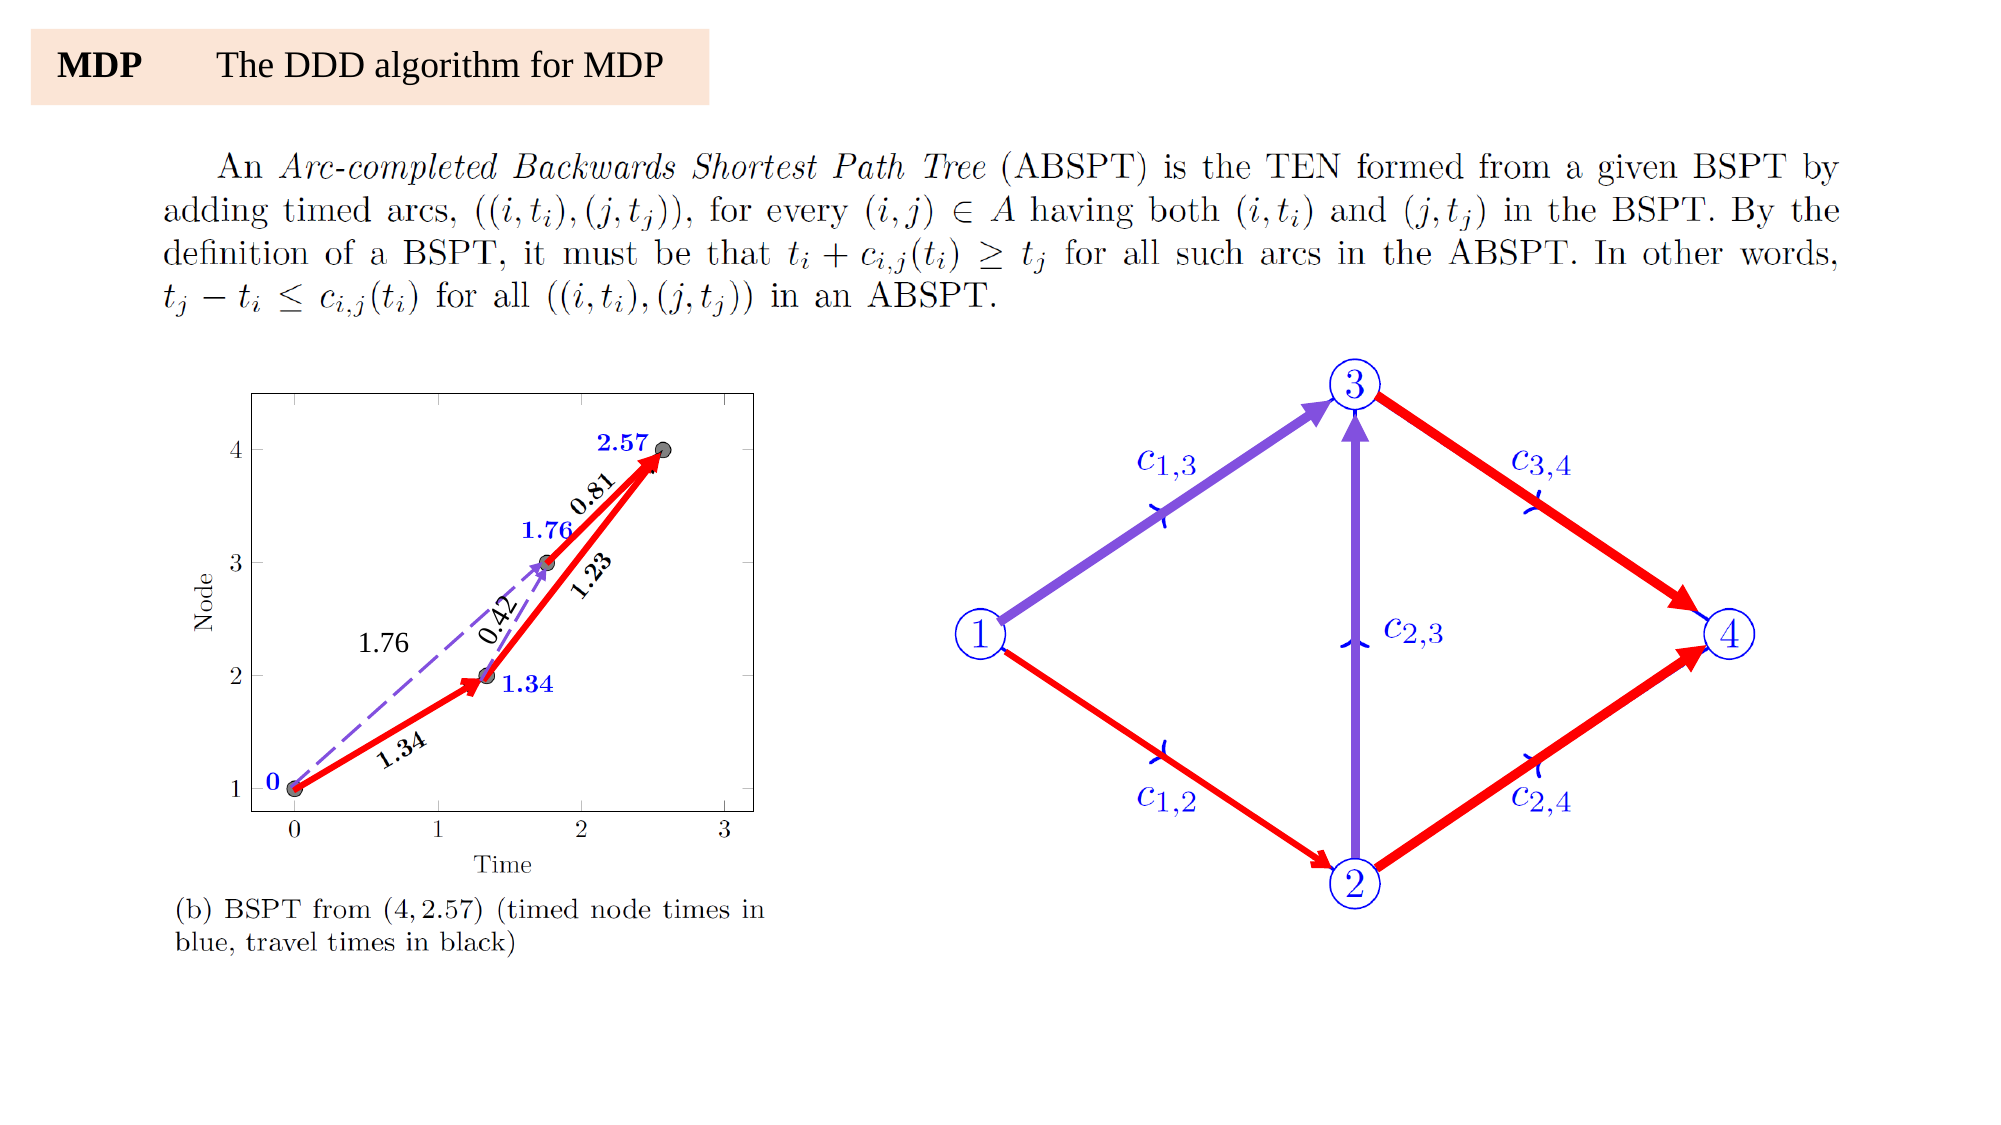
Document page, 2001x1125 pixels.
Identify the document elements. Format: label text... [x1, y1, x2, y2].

text_box MDP [42, 32, 159, 93]
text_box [998, 400, 1332, 623]
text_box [290, 561, 543, 788]
text_box The DDD algorithm for MDP [201, 32, 710, 93]
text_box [480, 567, 547, 681]
picture [938, 350, 1764, 925]
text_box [546, 454, 658, 564]
picture [143, 143, 1857, 322]
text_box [1005, 651, 1332, 869]
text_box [1376, 394, 1699, 612]
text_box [1376, 645, 1707, 869]
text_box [483, 452, 661, 681]
text_box [30, 28, 711, 106]
picture [143, 364, 804, 982]
